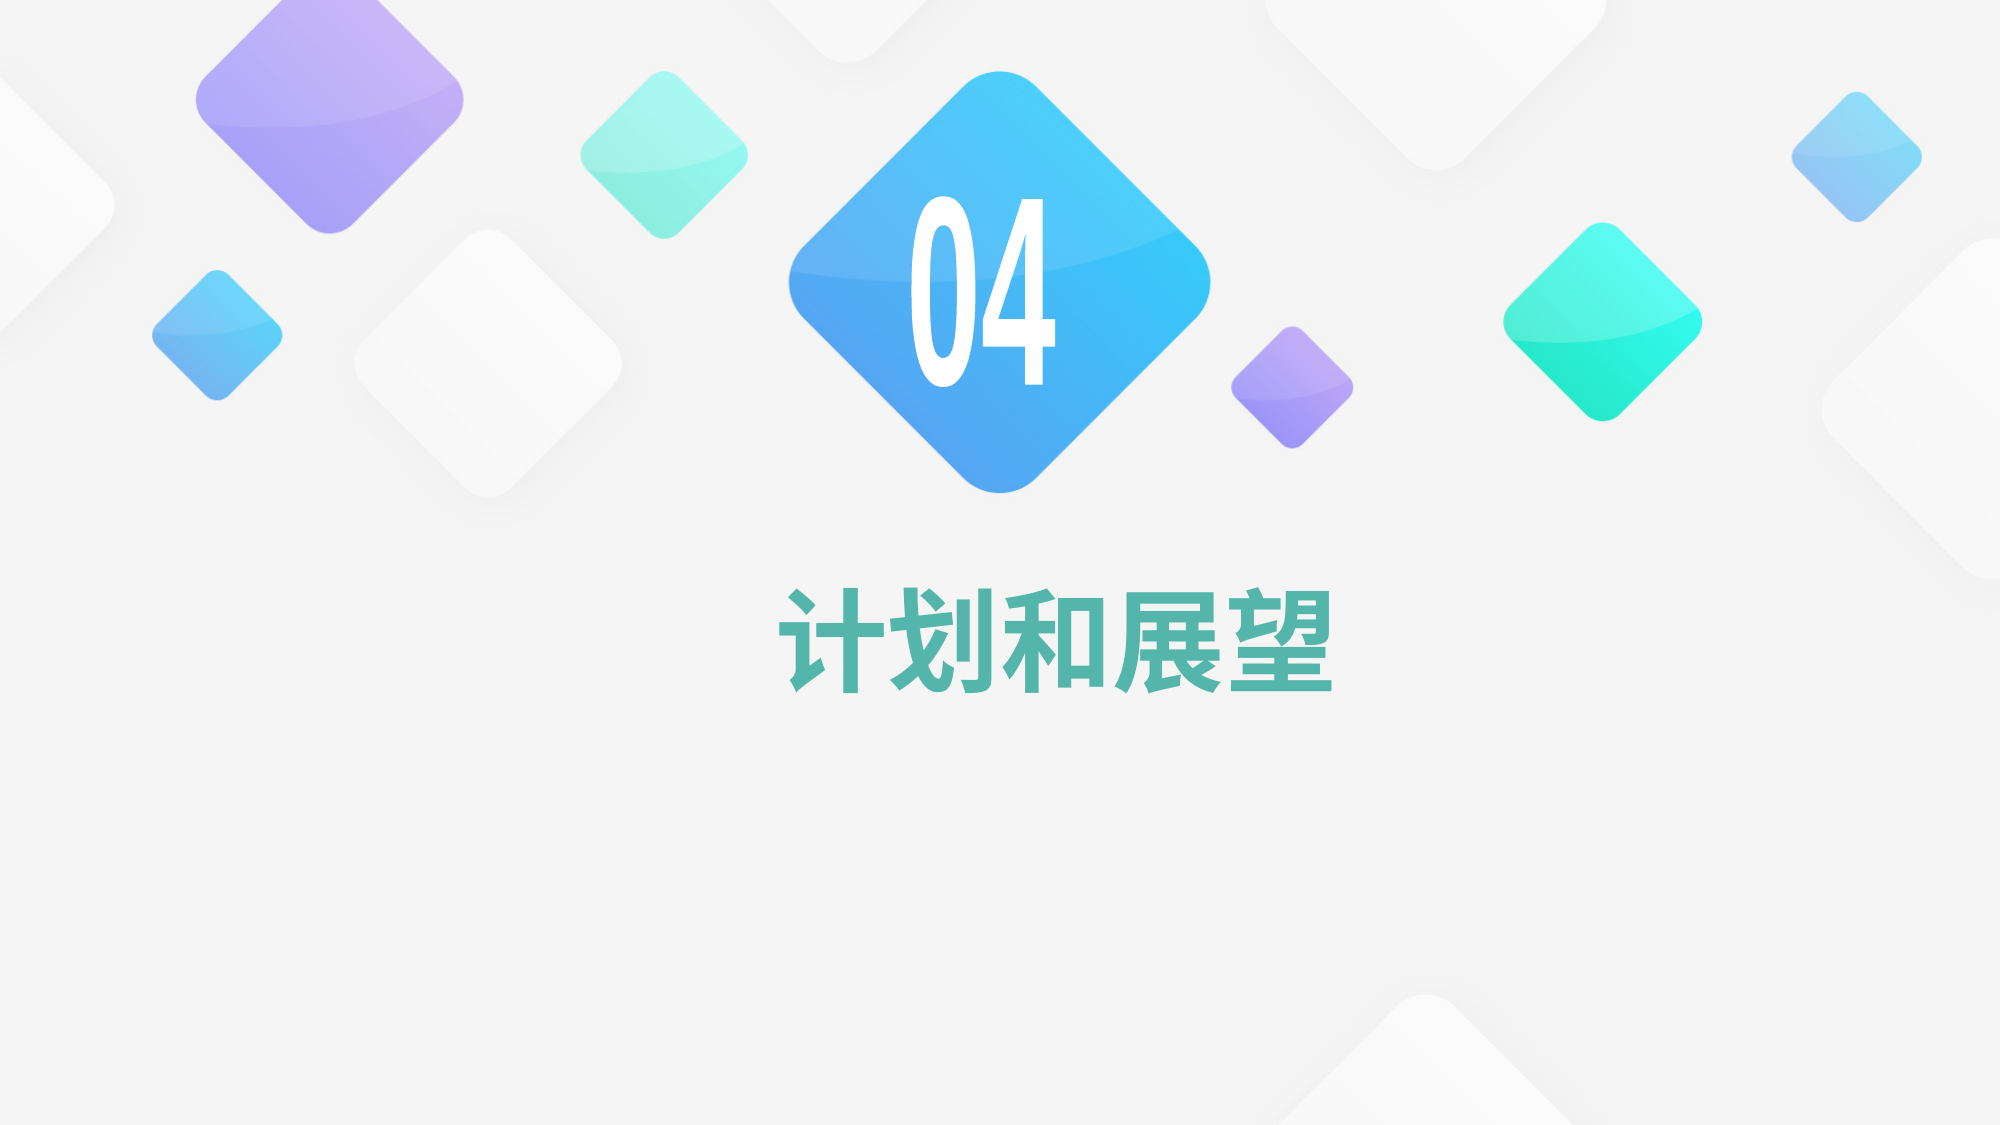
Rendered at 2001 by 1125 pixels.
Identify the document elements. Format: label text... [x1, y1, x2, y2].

text_box [109, 472, 2000, 655]
picture [0, 0, 2000, 1125]
text_box 计划和展望 [760, 563, 1353, 714]
